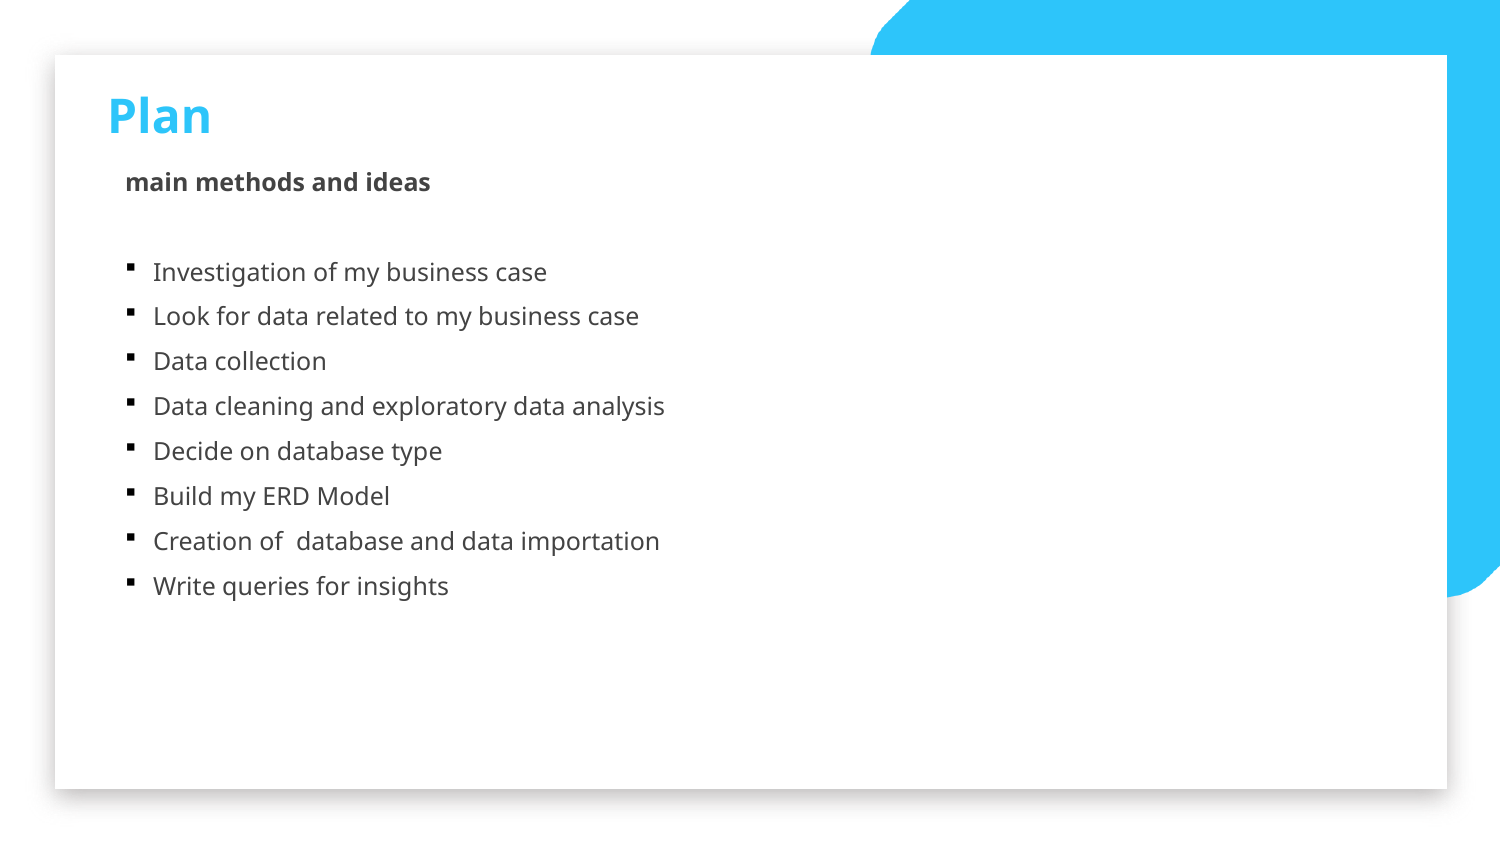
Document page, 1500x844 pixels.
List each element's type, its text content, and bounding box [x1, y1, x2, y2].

picture [0, 0, 1500, 844]
text_box Plan [92, 70, 893, 152]
text_box main methods and ideas Investigation of my business case Look for data related to my business case Data collection Data cleaning and exploratory data analysis Decide on database type Build my ERD Model Creation of database and data importation Write queries for insights [110, 152, 780, 701]
